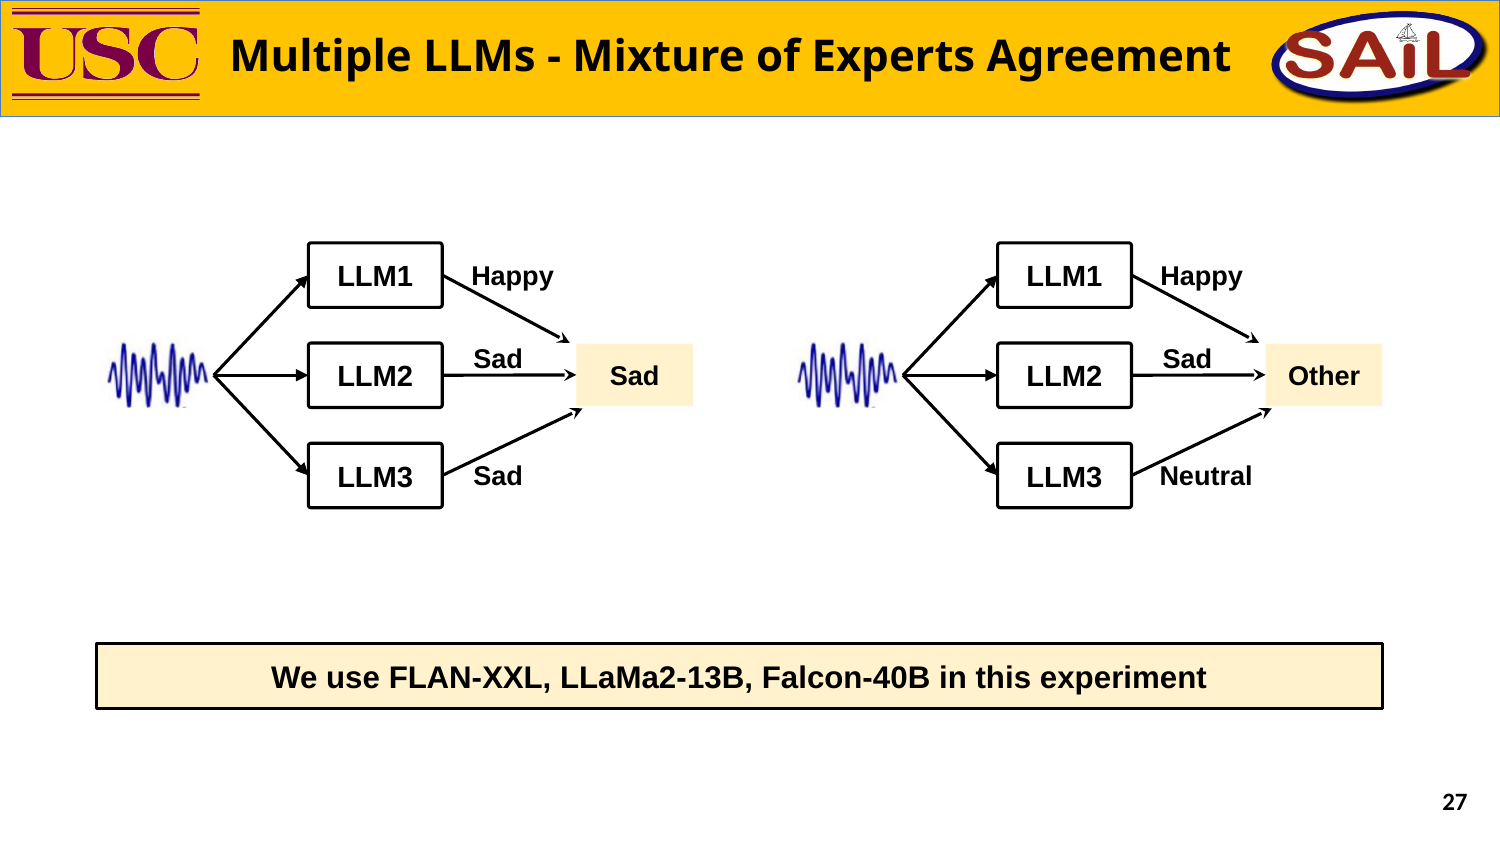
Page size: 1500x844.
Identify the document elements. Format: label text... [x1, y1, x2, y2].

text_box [785, 242, 1383, 508]
picture [12, 7, 200, 100]
picture [0, 0, 1500, 844]
slide_number ‹#› [1392, 767, 1483, 833]
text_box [96, 242, 694, 508]
text_box We use FLAN-XXL, LLaMa2-13B, Falcon-40B in this experiment [96, 643, 1383, 709]
title Multiple LLMs - Mixture of Experts Agreement [200, 0, 1262, 108]
